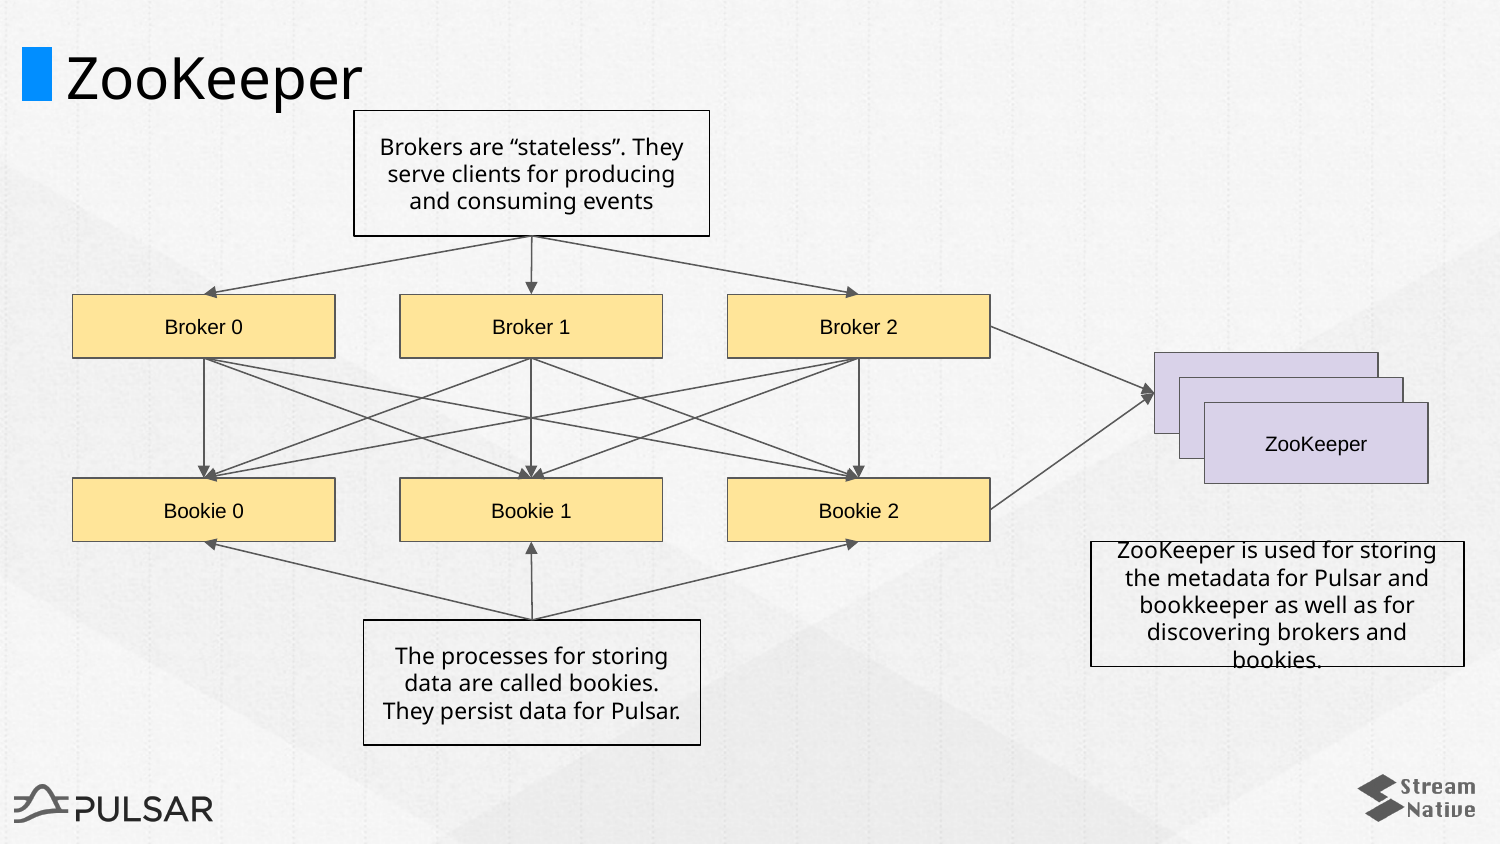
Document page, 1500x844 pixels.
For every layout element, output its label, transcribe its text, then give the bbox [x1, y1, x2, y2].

text_box Bookie 0 [72, 477, 336, 542]
text_box Broker 2 [727, 294, 991, 358]
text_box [203, 235, 529, 295]
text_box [531, 541, 859, 621]
picture [14, 784, 213, 823]
picture [1355, 771, 1485, 825]
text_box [531, 235, 860, 295]
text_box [203, 541, 527, 621]
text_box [531, 357, 859, 479]
text_box Broker 0 [72, 294, 336, 358]
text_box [203, 357, 529, 479]
text_box The processes for storing data are called bookies. They persist data for Pulsar. [363, 627, 701, 746]
picture [22, 47, 51, 101]
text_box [989, 392, 1155, 510]
text_box ZooKeeper is used for storing the metadata for Pulsar and bookkeeper as well as for discovering brokers and bookies. [1090, 541, 1464, 667]
text_box Bookie 1 [399, 488, 663, 539]
text_box Bookie 2 [727, 477, 991, 542]
title ZooKeeper [51, 26, 1449, 121]
text_box Brokers are “stateless”. They serve clients for producing and consuming events [354, 110, 710, 234]
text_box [989, 325, 1155, 392]
text_box Broker 1 [399, 304, 663, 355]
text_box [1159, 352, 1429, 484]
